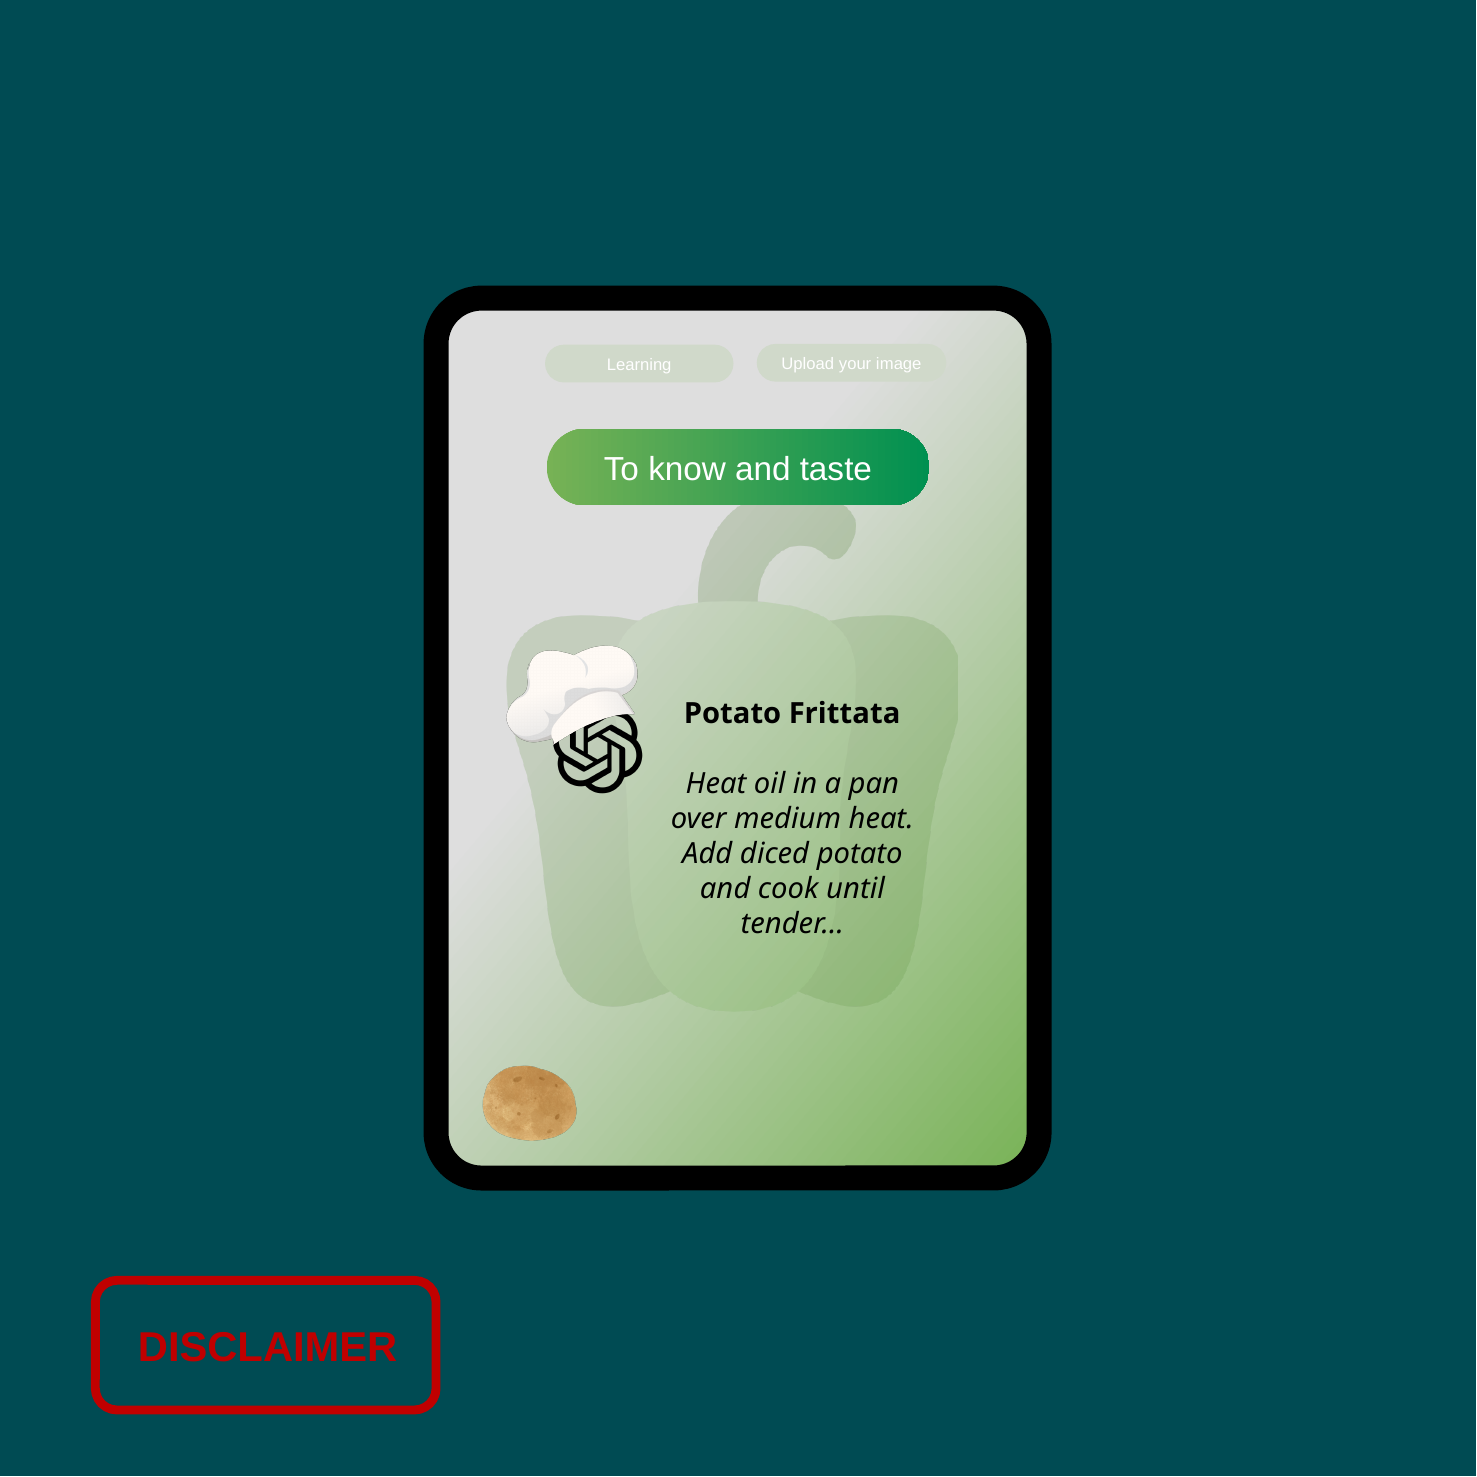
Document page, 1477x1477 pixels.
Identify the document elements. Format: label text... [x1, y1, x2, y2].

text_box Upload your image [754, 341, 949, 384]
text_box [95, 1280, 437, 1411]
text_box To know and taste [544, 426, 932, 466]
picture [453, 467, 958, 1180]
text_box [433, 296, 1042, 1181]
text_box Learning [542, 342, 736, 385]
